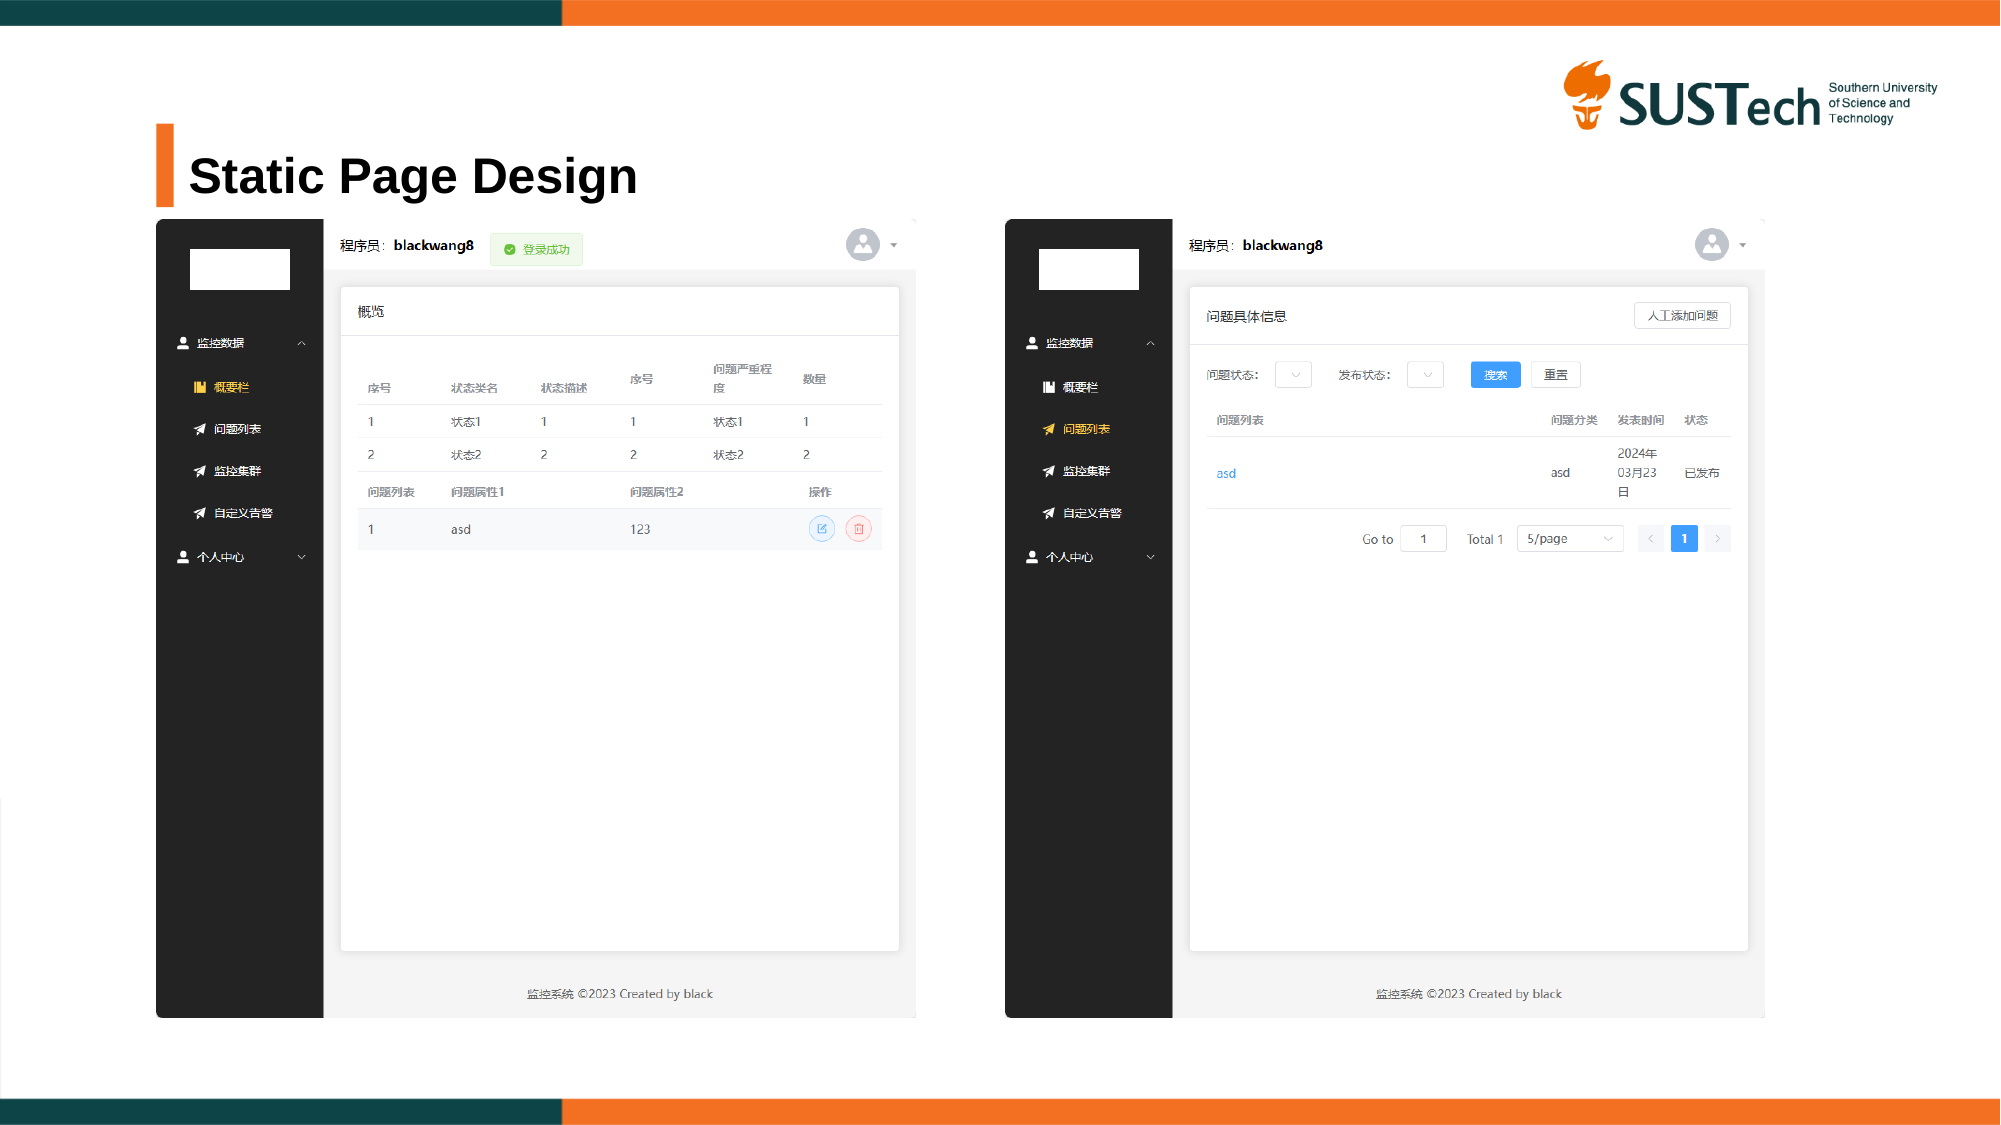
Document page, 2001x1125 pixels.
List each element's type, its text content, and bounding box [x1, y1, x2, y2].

picture [1553, 51, 1941, 147]
picture [0, 219, 2000, 1125]
text_box [156, 123, 174, 208]
title Static Page Design [180, 111, 1743, 235]
picture [0, 0, 2000, 26]
